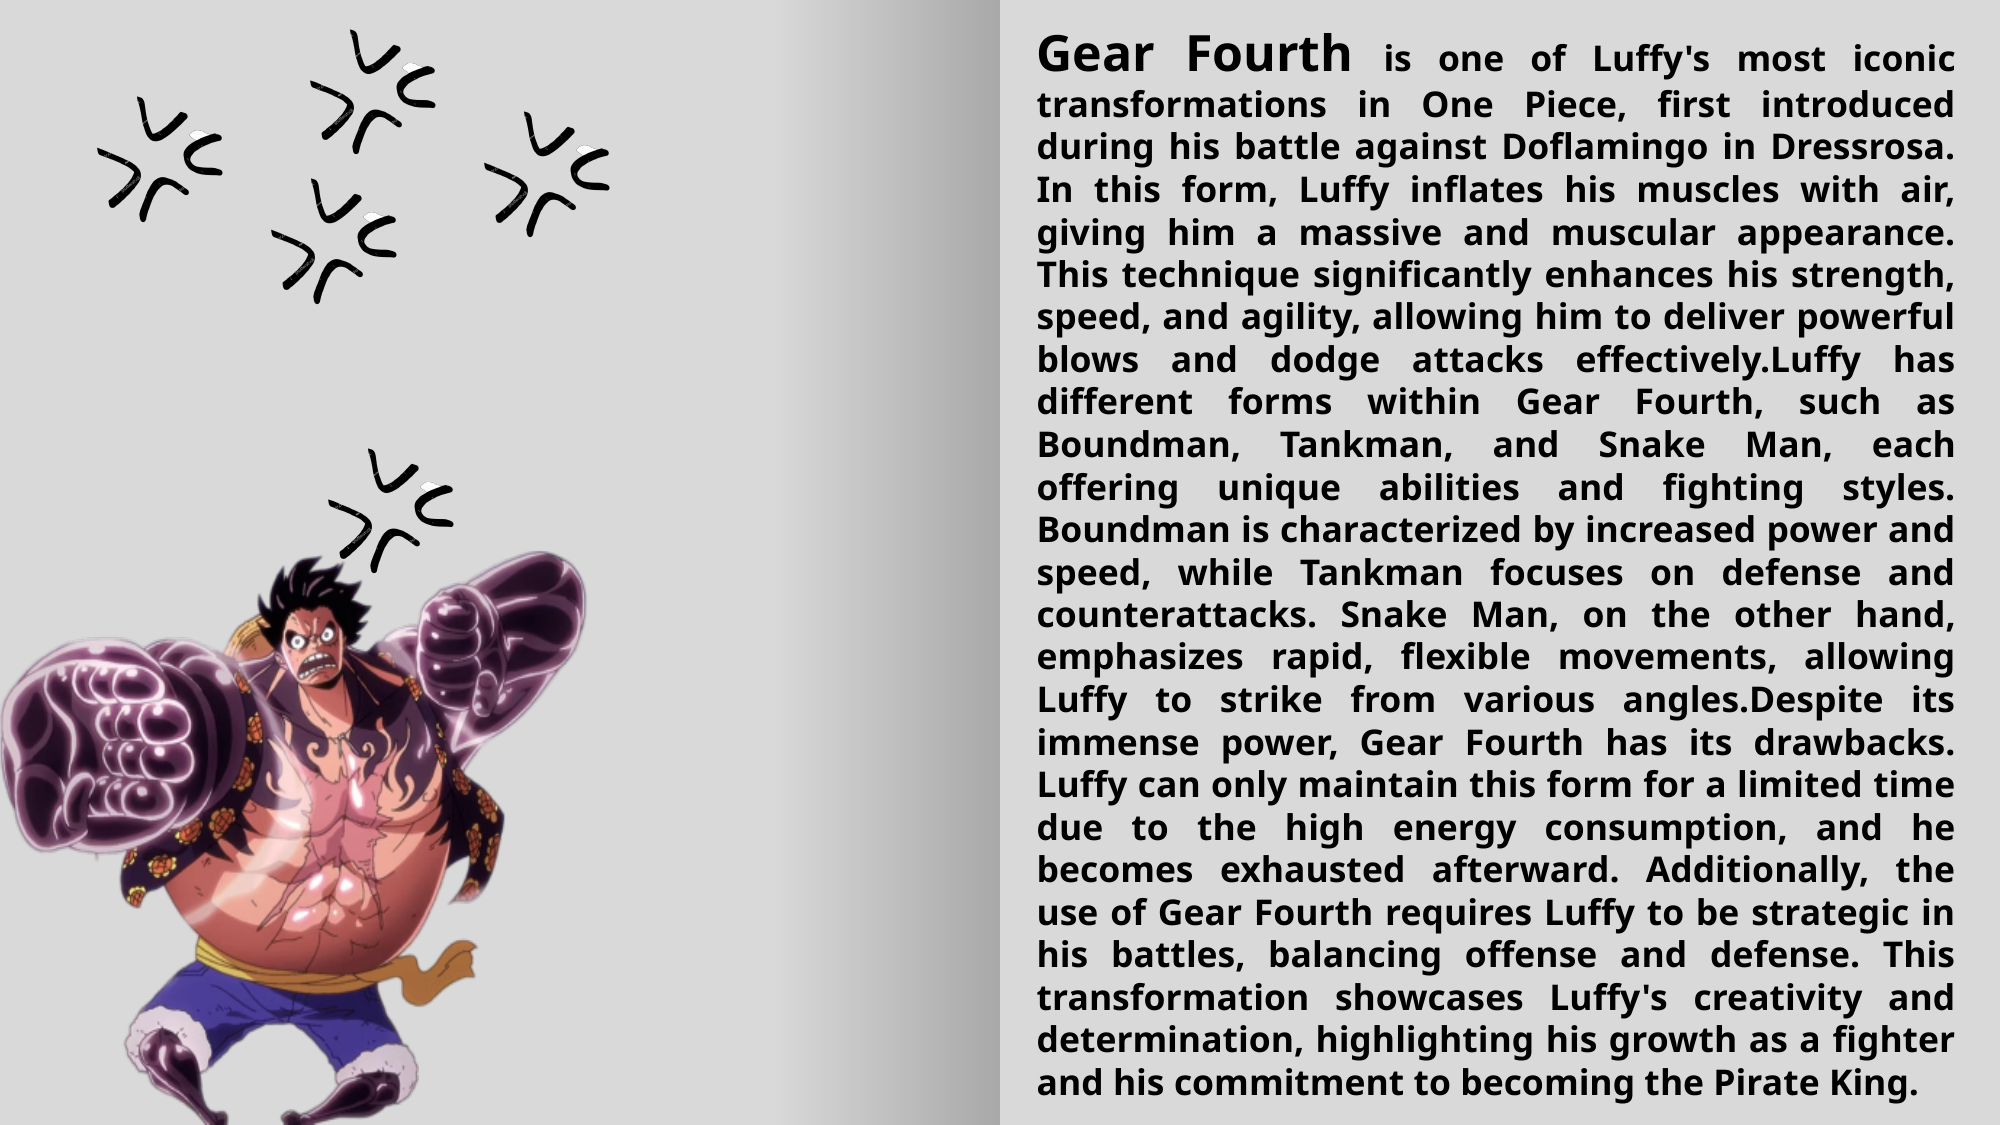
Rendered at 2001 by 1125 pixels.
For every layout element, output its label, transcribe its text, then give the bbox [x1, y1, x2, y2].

picture [270, 177, 398, 313]
picture [96, 95, 224, 231]
text_box Gear Fourth is one of Luffy's most iconic transformations in One Piece, first introduced during his battle against Doflamingo in Dressrosa. In this form, Luffy inflates his muscles with air, giving him a massive and muscular appearance. This technique significantly enhances his strength, speed, and agility, allowing him to deliver powerful blows and dodge attacks effectively.Luffy has different forms within Gear Fourth, such as Boundman, Tankman, and Snake Man, each offering unique abilities and fighting styles. Boundman is characterized by increased power and speed, while Tankman focuses on defense and counterattacks. Snake Man, on the other hand, emphasizes rapid, flexible movements, allowing Luffy to strike from various angles.Despite its immense power, Gear Fourth has its drawbacks. Luffy can only maintain this form for a limited time due to the high energy consumption, and he becomes exhausted afterward. Additionally, the use of Gear Fourth requires Luffy to be strategic in his battles, balancing offense and defense. This transformation showcases Luffy's creativity and determination, highlighting his growth as a fighter and his commitment to becoming the Pirate King. [1021, 14, 1971, 1110]
text_box [773, 0, 1001, 1125]
picture [483, 110, 611, 246]
picture [309, 28, 437, 164]
picture [0, 447, 728, 1125]
